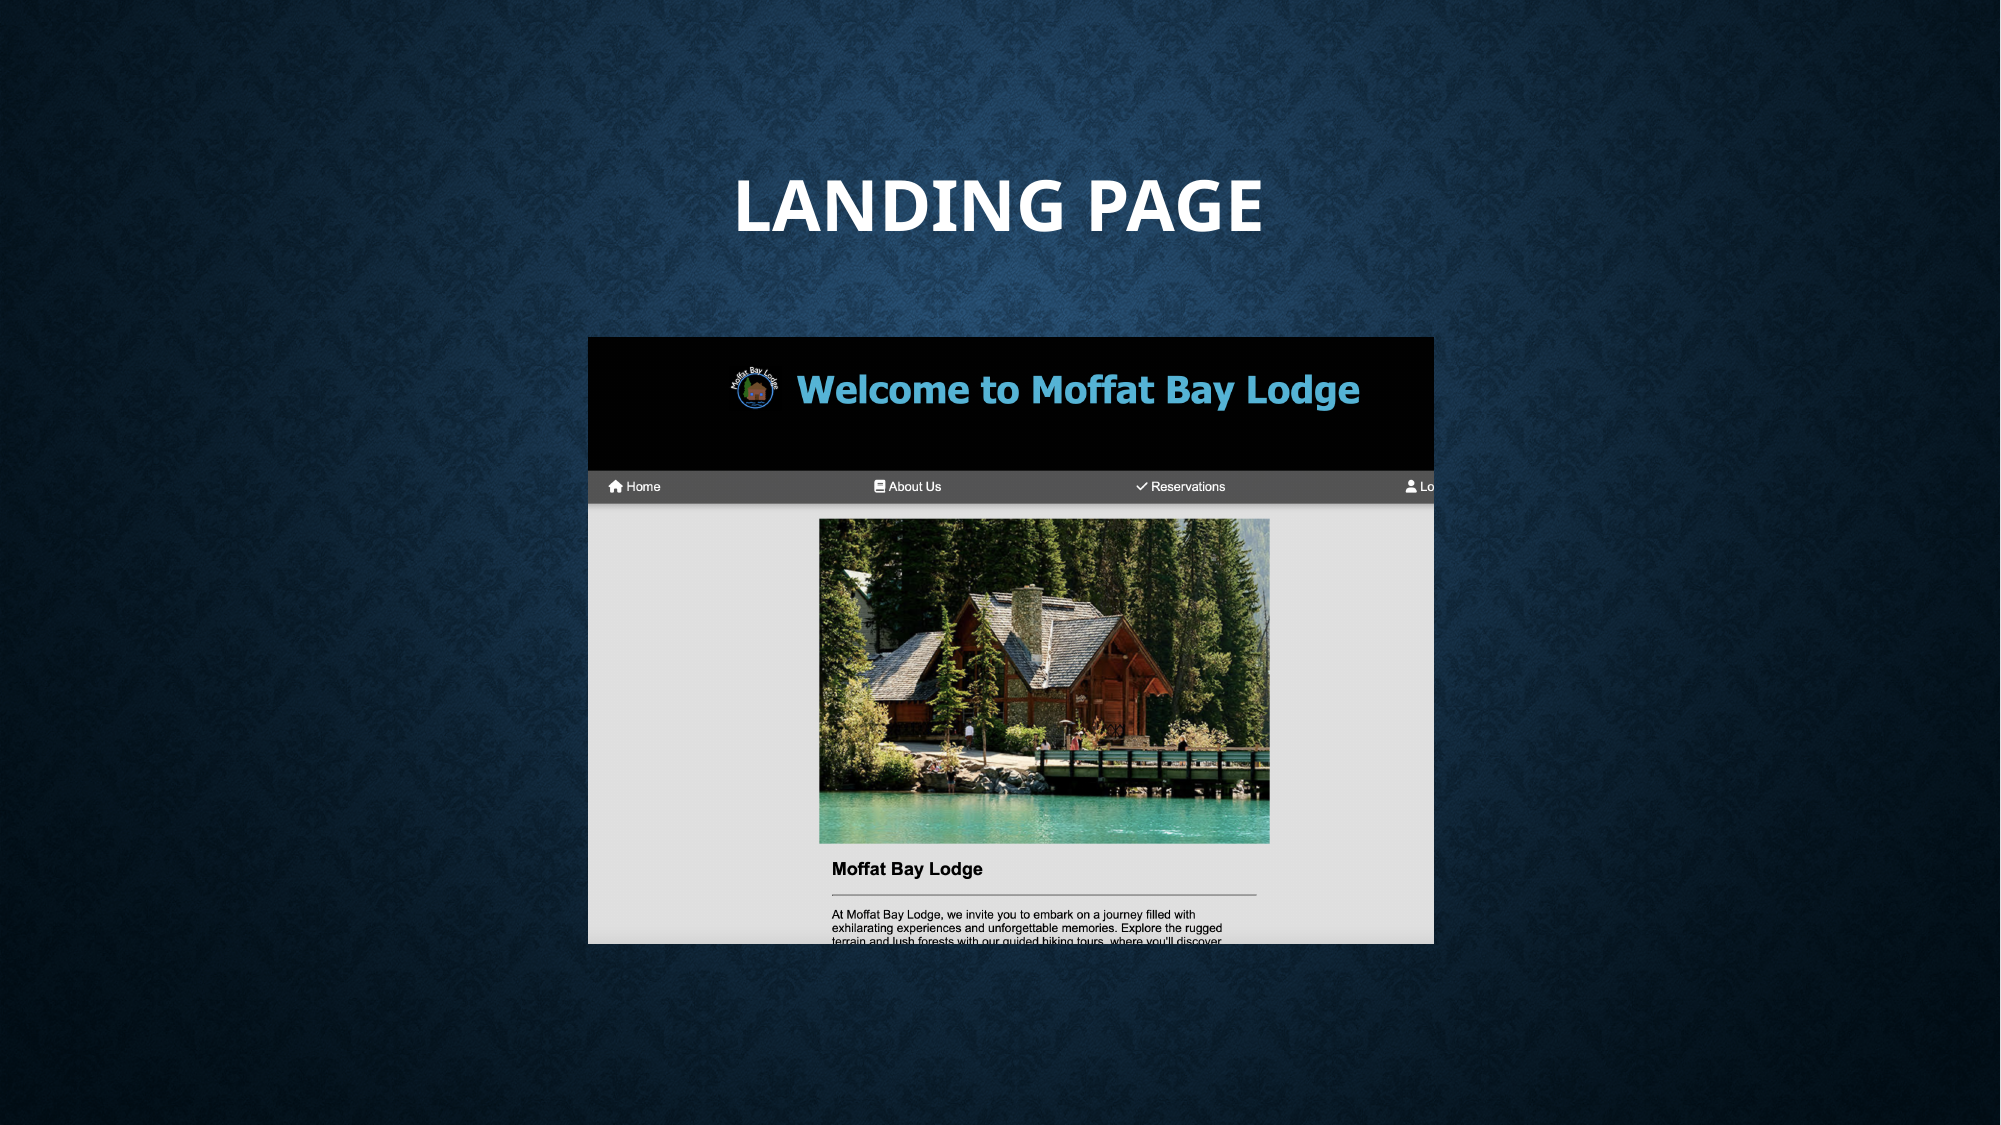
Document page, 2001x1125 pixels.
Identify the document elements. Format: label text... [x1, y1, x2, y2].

title Landing page [149, 99, 1849, 318]
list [588, 336, 1434, 944]
